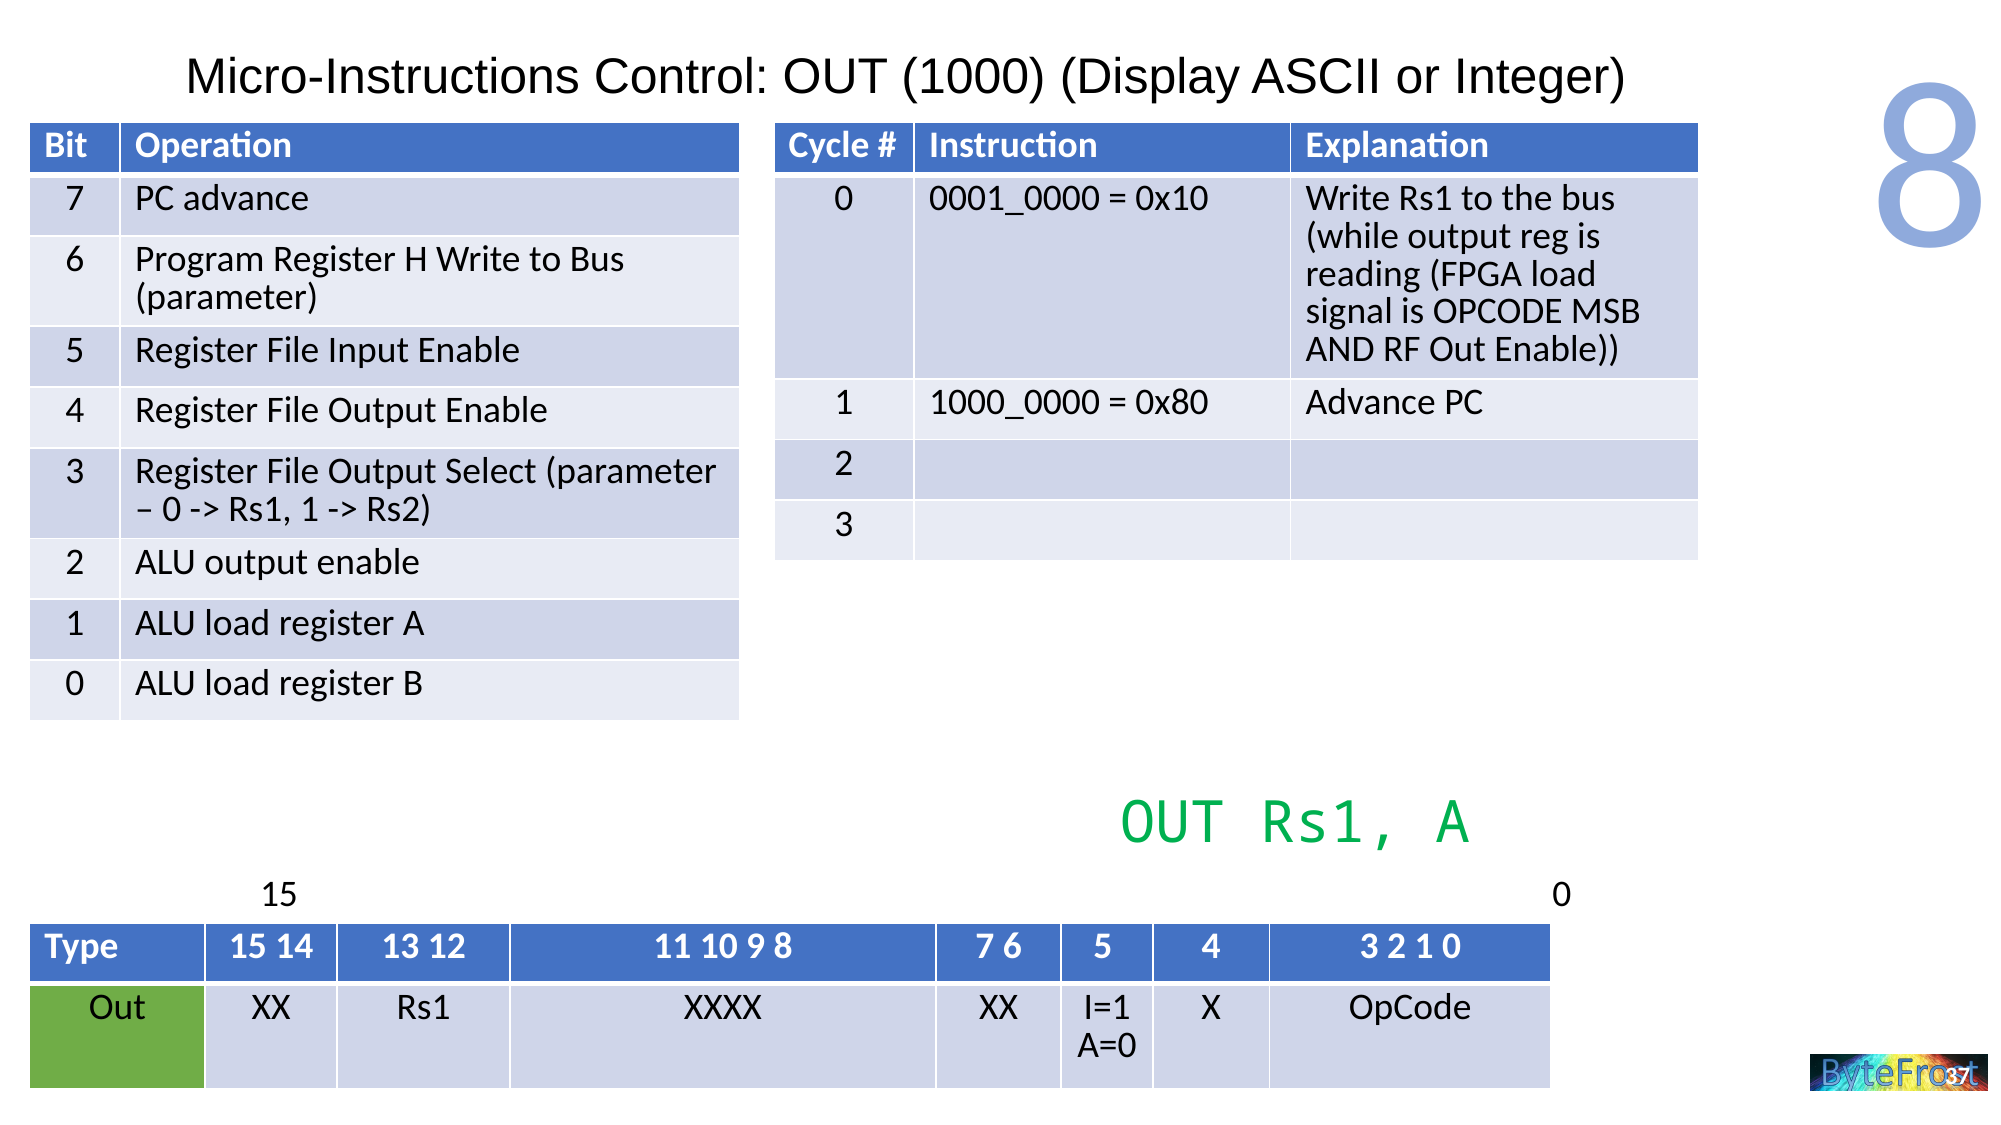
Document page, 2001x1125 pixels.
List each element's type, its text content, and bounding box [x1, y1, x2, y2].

table_cell Rs1 [338, 986, 509, 1088]
table_cell ALU output enable [121, 539, 739, 598]
table_cell Register File Input Enable [121, 327, 739, 386]
table_cell XXXX [511, 986, 935, 1088]
table_cell [1291, 501, 1698, 560]
table_cell [1291, 440, 1698, 499]
table_cell 2 [775, 440, 913, 499]
table_header Bit [30, 123, 119, 172]
table_header 3 2 1 0 [1270, 924, 1550, 981]
table_cell PC advance [121, 178, 739, 235]
table_cell ALU load register A [121, 600, 739, 659]
table_cell OpCode [1270, 986, 1550, 1088]
table_cell Write Rs1 to the bus (while output reg is reading (FPGA load signal is OPCODE MSB AND RF Out Enable)) [1291, 178, 1698, 378]
table_cell 6 [30, 237, 119, 325]
table_header 4 [1154, 924, 1269, 981]
table_cell [915, 440, 1290, 499]
table_header Explanation [1291, 123, 1698, 172]
table_cell Out [30, 986, 204, 1088]
table_cell 3 [775, 501, 913, 560]
table_cell Advance PC [1291, 380, 1698, 439]
table_cell 0 [30, 661, 119, 720]
table_cell 2 [30, 539, 119, 598]
table_cell Program Register H Write to Bus (parameter) [121, 237, 739, 325]
table_header 11 10 9 8 [511, 924, 935, 981]
table_cell 3 [30, 449, 119, 538]
table_header Operation [121, 123, 739, 172]
table_cell 5 [30, 327, 119, 386]
table_cell XX [206, 986, 336, 1088]
table_cell I=1 A=0 [1062, 986, 1152, 1088]
table_cell ALU load register B [121, 661, 739, 720]
subtitle Micro-Instructions Control: OUT (1000) (Display ASCII or Integer) [156, 35, 1657, 104]
picture [1810, 1054, 1988, 1091]
table_header Type [30, 924, 204, 981]
table_cell [915, 501, 1290, 560]
table_cell 0 [775, 178, 913, 378]
table_cell Register File Output Enable [121, 388, 739, 447]
text_box 15 0 [245, 861, 1590, 921]
table_cell 1000_0000 = 0x80 [915, 380, 1290, 439]
table_header 13 12 [338, 924, 509, 981]
table_cell 1 [30, 600, 119, 659]
table_cell X [1154, 986, 1269, 1088]
slide_number 37 [1535, 1044, 1986, 1105]
text_box OUT Rs1, A [1070, 776, 1486, 862]
table_header 5 [1062, 924, 1152, 981]
table_cell Register File Output Select (parameter – 0 -> Rs1, 1 -> Rs2) [121, 449, 739, 538]
table_header Instruction [915, 123, 1290, 172]
table_cell 4 [30, 388, 119, 447]
table_header Cycle # [775, 123, 913, 172]
table_header 15 14 [206, 924, 336, 981]
table_cell 0001_0000 = 0x10 [915, 178, 1290, 378]
table_header 7 6 [937, 924, 1060, 981]
table_cell XX [937, 986, 1060, 1088]
table_cell 1 [775, 380, 913, 439]
table_cell 7 [30, 178, 119, 235]
text_box 8 [1855, 0, 2000, 303]
